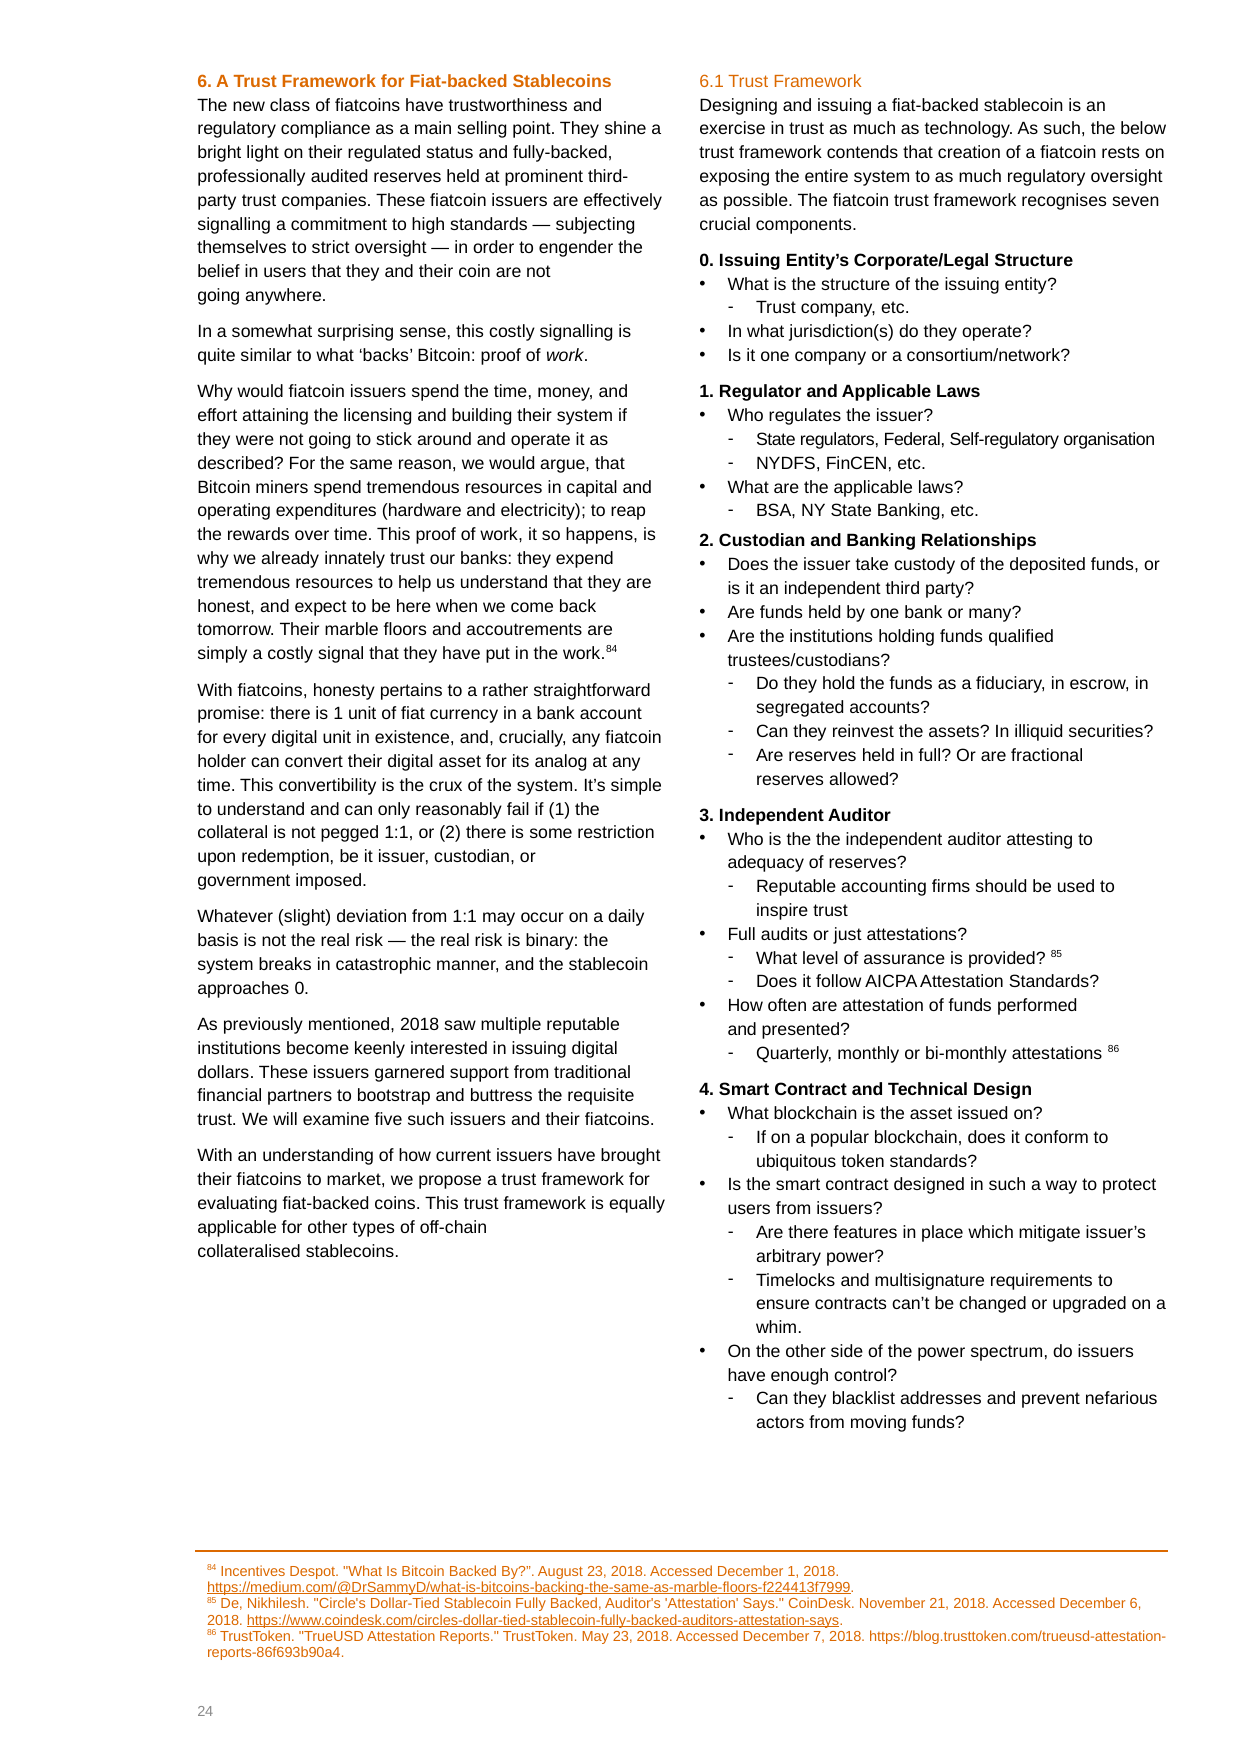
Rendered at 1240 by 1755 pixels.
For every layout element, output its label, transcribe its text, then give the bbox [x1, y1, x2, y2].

list 6.1 Trust Framework Designing and issuing a fiat-backed stablecoin is an exercise in trust as much as technology. As such, the below trust framework contends that creation of a fiatcoin rests on exposing the entire system to as much regulatory oversight as possible. The fiatcoin trust framework recognises seven crucial components. 0. Issuing Entity’s Corporate/Legal Structure What is the structure of the issuing entity? Trust company, etc. In what jurisdiction(s) do they operate? Is it one company or a consortium/network? 1. Regulator and Applicable Laws Who regulates the issuer? State regulators, Federal, Self-regulatory organisation NYDFS, FinCEN, etc. What are the applicable laws? BSA, NY State Banking, etc. 2. Custodian and Banking Relationships Does the issuer take custody of the deposited funds, or is it an independent third party? Are funds held by one bank or many? Are the institutions holding funds qualified trustees/custodians? Do they hold the funds as a fiduciary, in escrow, in segregated accounts? Can they reinvest the assets? In illiquid securities? Are reserves held in full? Or are fractional reserves allowed? 3. Independent Auditor Who is the the independent auditor attesting to adequacy of reserves? Reputable accounting firms should be used to inspire trust Full audits or just attestations? What level of assurance is provided? 85 Does it follow AICPA Attestation Standards? How often are attestation of funds performed and presented? Quarterly, monthly or bi-monthly attestations 86 4. Smart Contract and Technical Design What blockchain is the asset issued on? If on a popular blockchain, does it conform to ubiquitous token standards? Is the smart contract designed in such a way to protect users from issuers? Are there features in place which mitigate issuer’s arbitrary power? Timelocks and multisignature requirements to ensure contracts can’t be changed or upgraded on a whim. On the other side of the power spectrum, do issuers have enough control? Can they blacklist addresses and prevent nefarious actors from moving funds? [699, 67, 1168, 1452]
table_header 84 Incentives Despot. "What Is Bitcoin Backed By?”. August 23, 2018. Accessed December 1, 2018. https://medium.com/@DrSammyD/what-is-bitcoins-backing-the-same-as-marble-floors-f224413f7999. 85 De, Nikhilesh. "Circle's Dollar-Tied Stablecoin Fully Backed, Auditor's 'Attestation' Says." CoinDesk. November 21, 2018. Accessed December 6, 2018. https://www.coindesk.com/circles-dollar-tied-stablecoin-fully-backed-auditors-attestation-says. 86 TrustToken. "TrueUSD Attestation Reports." TrustToken. May 23, 2018. Accessed December 7, 2018. https://blog.trusttoken.com/trueusd-attestation-reports-86f693b90a4. [195, 1552, 1168, 1661]
slide_number 24 [197, 1701, 483, 1720]
list 6. A Trust Framework for Fiat-backed Stablecoins The new class of fiatcoins have trustworthiness and regulatory compliance as a main selling point. They shine a bright light on their regulated status and fully-backed, professionally audited reserves held at prominent third-party trust companies. These fiatcoin issuers are effectively signalling a commitment to high standards — subjecting themselves to strict oversight — in order to engender the belief in users that they and their coin are not going anywhere. In a somewhat surprising sense, this costly signalling is quite similar to what ‘backs’ Bitcoin: proof of work. Why would fiatcoin issuers spend the time, money, and effort attaining the licensing and building their system if they were not going to stick around and operate it as described? For the same reason, we would argue, that Bitcoin miners spend tremendous resources in capital and operating expenditures (hardware and electricity); to reap the rewards over time. This proof of work, it so happens, is why we already innately trust our banks: they expend tremendous resources to help us understand that they are honest, and expect to be here when we come back tomorrow. Their marble floors and accoutrements are simply a costly signal that they have put in the work.84 With fiatcoins, honesty pertains to a rather straightforward promise: there is 1 unit of fiat currency in a bank account for every digital unit in existence, and, crucially, any fiatcoin holder can convert their digital asset for its analog at any time. This convertibility is the crux of the system. It’s simple to understand and can only reasonably fail if (1) the collateral is not pegged 1:1, or (2) there is some restriction upon redemption, be it issuer, custodian, or government imposed. Whatever (slight) deviation from 1:1 may occur on a daily basis is not the real risk — the real risk is binary: the system breaks in catastrophic manner, and the stablecoin approaches 0. As previously mentioned, 2018 saw multiple reputable institutions become keenly interested in issuing digital dollars. These issuers garnered support from traditional financial partners to bootstrap and buttress the requisite trust. We will examine five such issuers and their fiatcoins. With an understanding of how current issuers have brought their fiatcoins to market, we propose a trust framework for evaluating fiat-backed coins. This trust framework is equally applicable for other types of off-chain collateralised stablecoins. [197, 67, 666, 1279]
